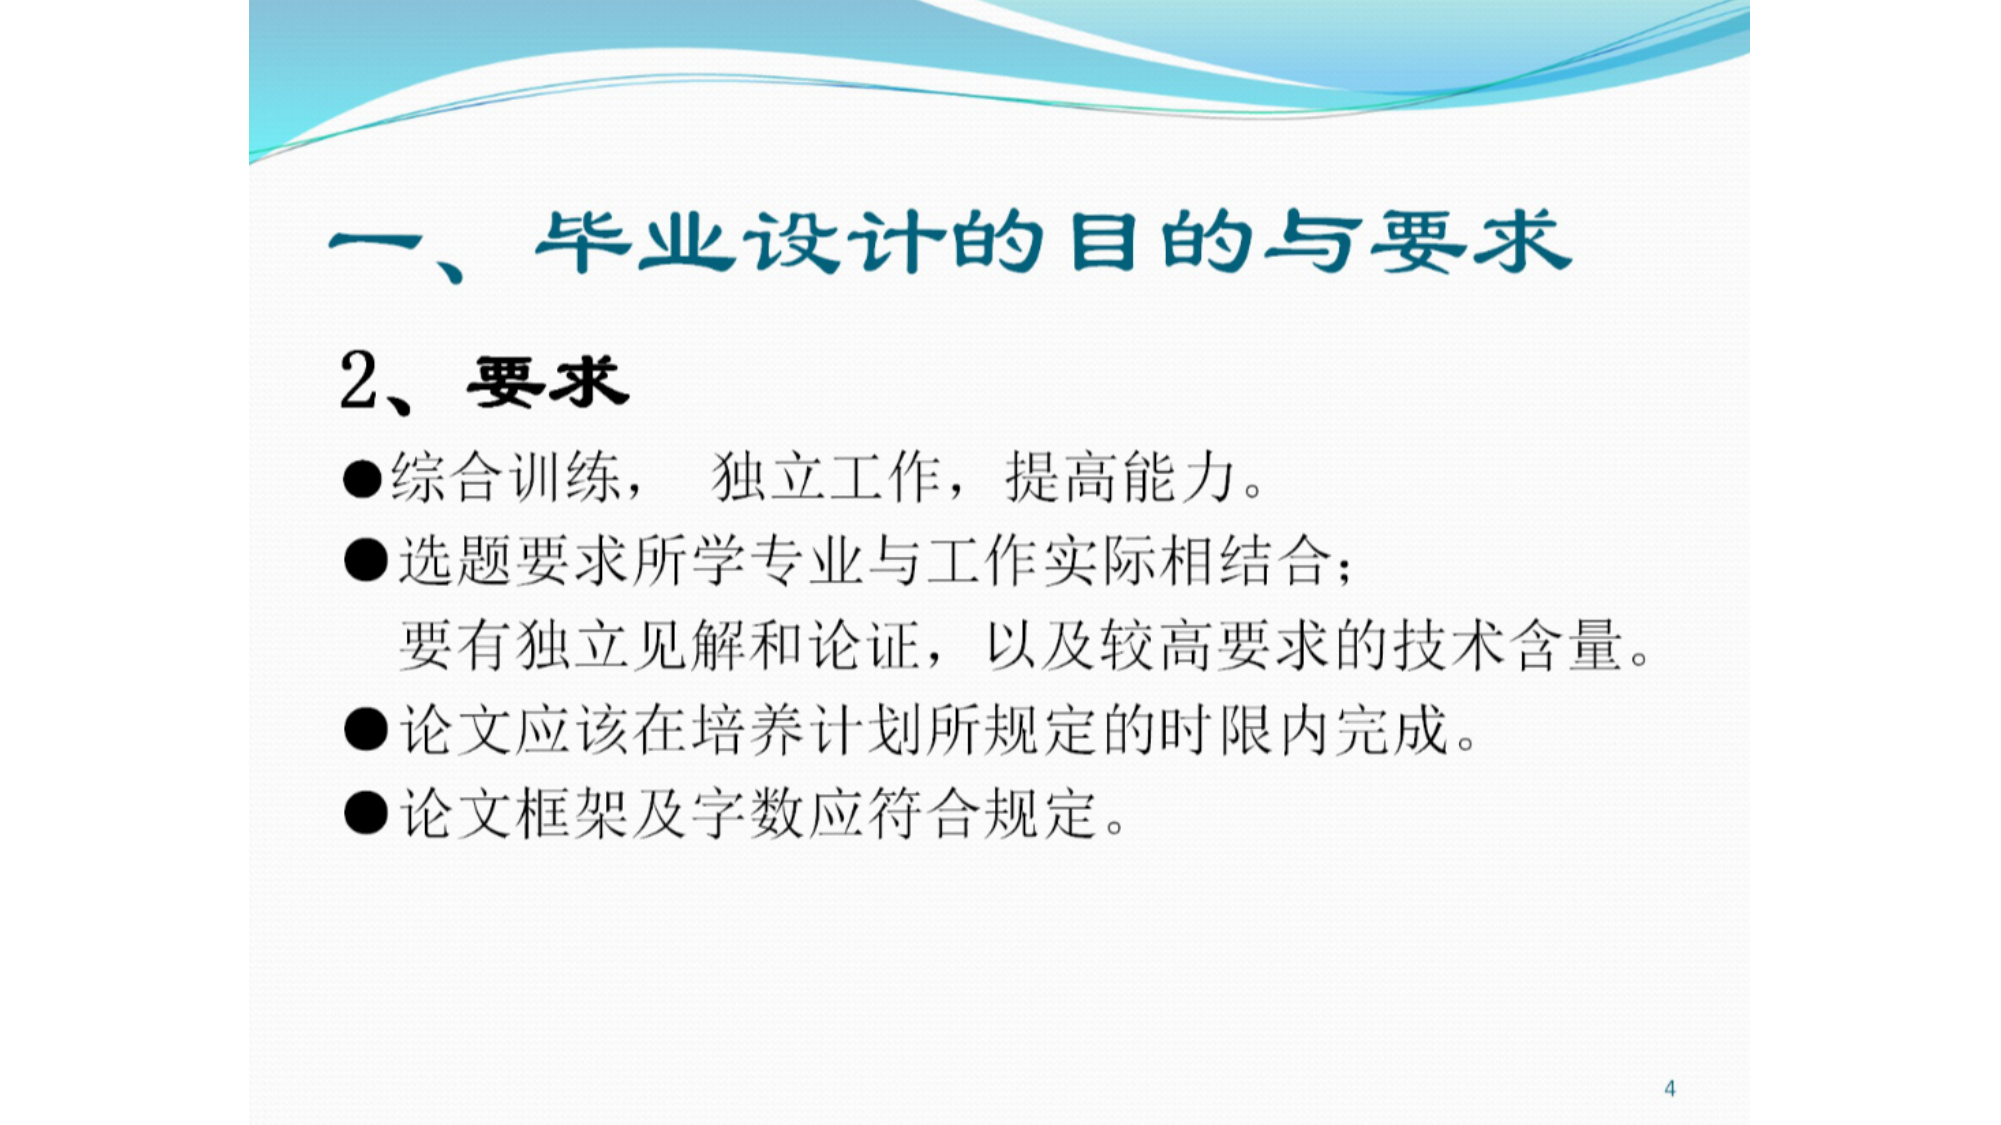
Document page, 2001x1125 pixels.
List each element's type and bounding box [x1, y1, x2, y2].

picture [249, 0, 1750, 1125]
